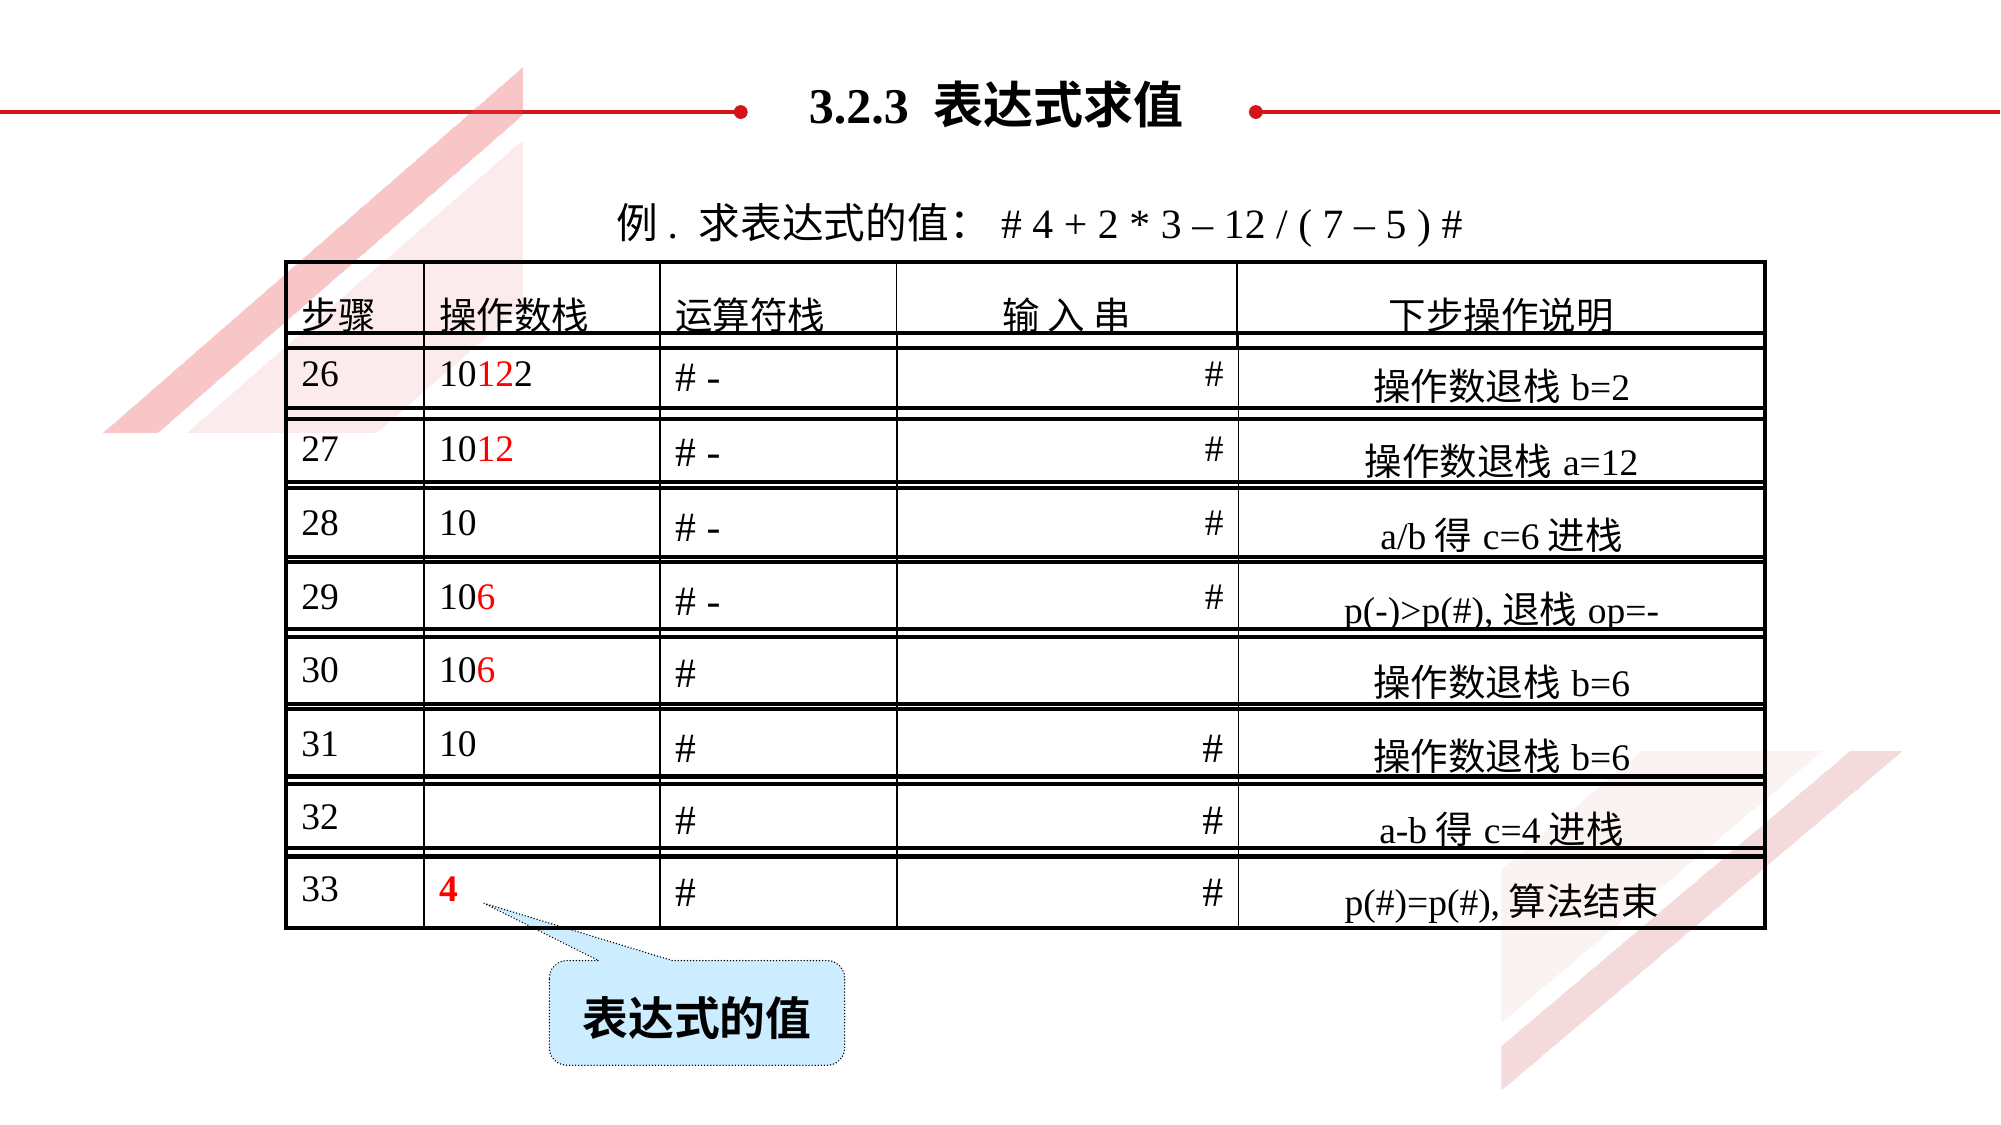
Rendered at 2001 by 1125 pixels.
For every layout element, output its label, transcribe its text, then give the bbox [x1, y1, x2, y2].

table_header # [661, 850, 896, 926]
table_header 下步操作说明 [1238, 264, 1763, 331]
picture [1563, 688, 1938, 1125]
table_header 10122 [478, 335, 659, 406]
table_header 操作数栈 [478, 264, 659, 331]
table_header p(-)>p(#),退栈op=- [1239, 559, 1763, 627]
table_header 33 [288, 850, 423, 926]
table_header # [898, 410, 1238, 480]
table_header a-b得c=4进栈 [1239, 779, 1563, 846]
table_header p(#)=p(#),算法结束 [1239, 850, 1563, 926]
table_header a/b得c=6进栈 [1239, 484, 1763, 555]
table_header 4 [425, 850, 659, 926]
table_header 30 [288, 631, 423, 702]
table_header 操作数退栈b=6 [1239, 706, 1563, 774]
table_header # [898, 559, 1238, 627]
table_header 输 入 串 [897, 264, 1236, 331]
table_header 10 [425, 706, 659, 774]
picture [0, 0, 523, 478]
table_header # [898, 779, 1238, 846]
table_header 28 [288, 484, 423, 555]
text_box 例. 求表达式的值：# 4 + 2 * 3 – 12 / ( 7 – 5 ) # [601, 174, 2000, 255]
table_header # [898, 706, 1238, 774]
table_header # [661, 706, 896, 774]
table_header 106 [425, 559, 659, 627]
table_header 1012 [425, 410, 659, 480]
table_header 31 [288, 706, 423, 774]
table_header # [898, 484, 1238, 555]
text_box 3.2.3 表达式求值 [794, 66, 1229, 142]
table_header 106 [425, 631, 659, 702]
table_header 操作数退栈b=2 [1239, 335, 1763, 406]
table_header # [661, 779, 896, 846]
table_header 32 [288, 779, 423, 846]
table_header # - [661, 484, 896, 555]
table_header # [898, 335, 1238, 406]
table_header 29 [288, 559, 423, 627]
table_header 10 [425, 484, 659, 555]
table_header # - [661, 410, 896, 480]
table_header # - [661, 335, 896, 406]
table_header [425, 779, 659, 846]
table_header # [661, 631, 896, 702]
text_box 表达式的值 [537, 930, 845, 1066]
table_header 操作数退栈b=6 [1239, 631, 1763, 702]
table_header # [898, 850, 1238, 926]
table_header 运算符栈 [661, 264, 896, 331]
table_header # - [661, 559, 896, 627]
table_header 操作数退栈a=12 [1239, 410, 1763, 480]
table_header [898, 631, 1238, 702]
